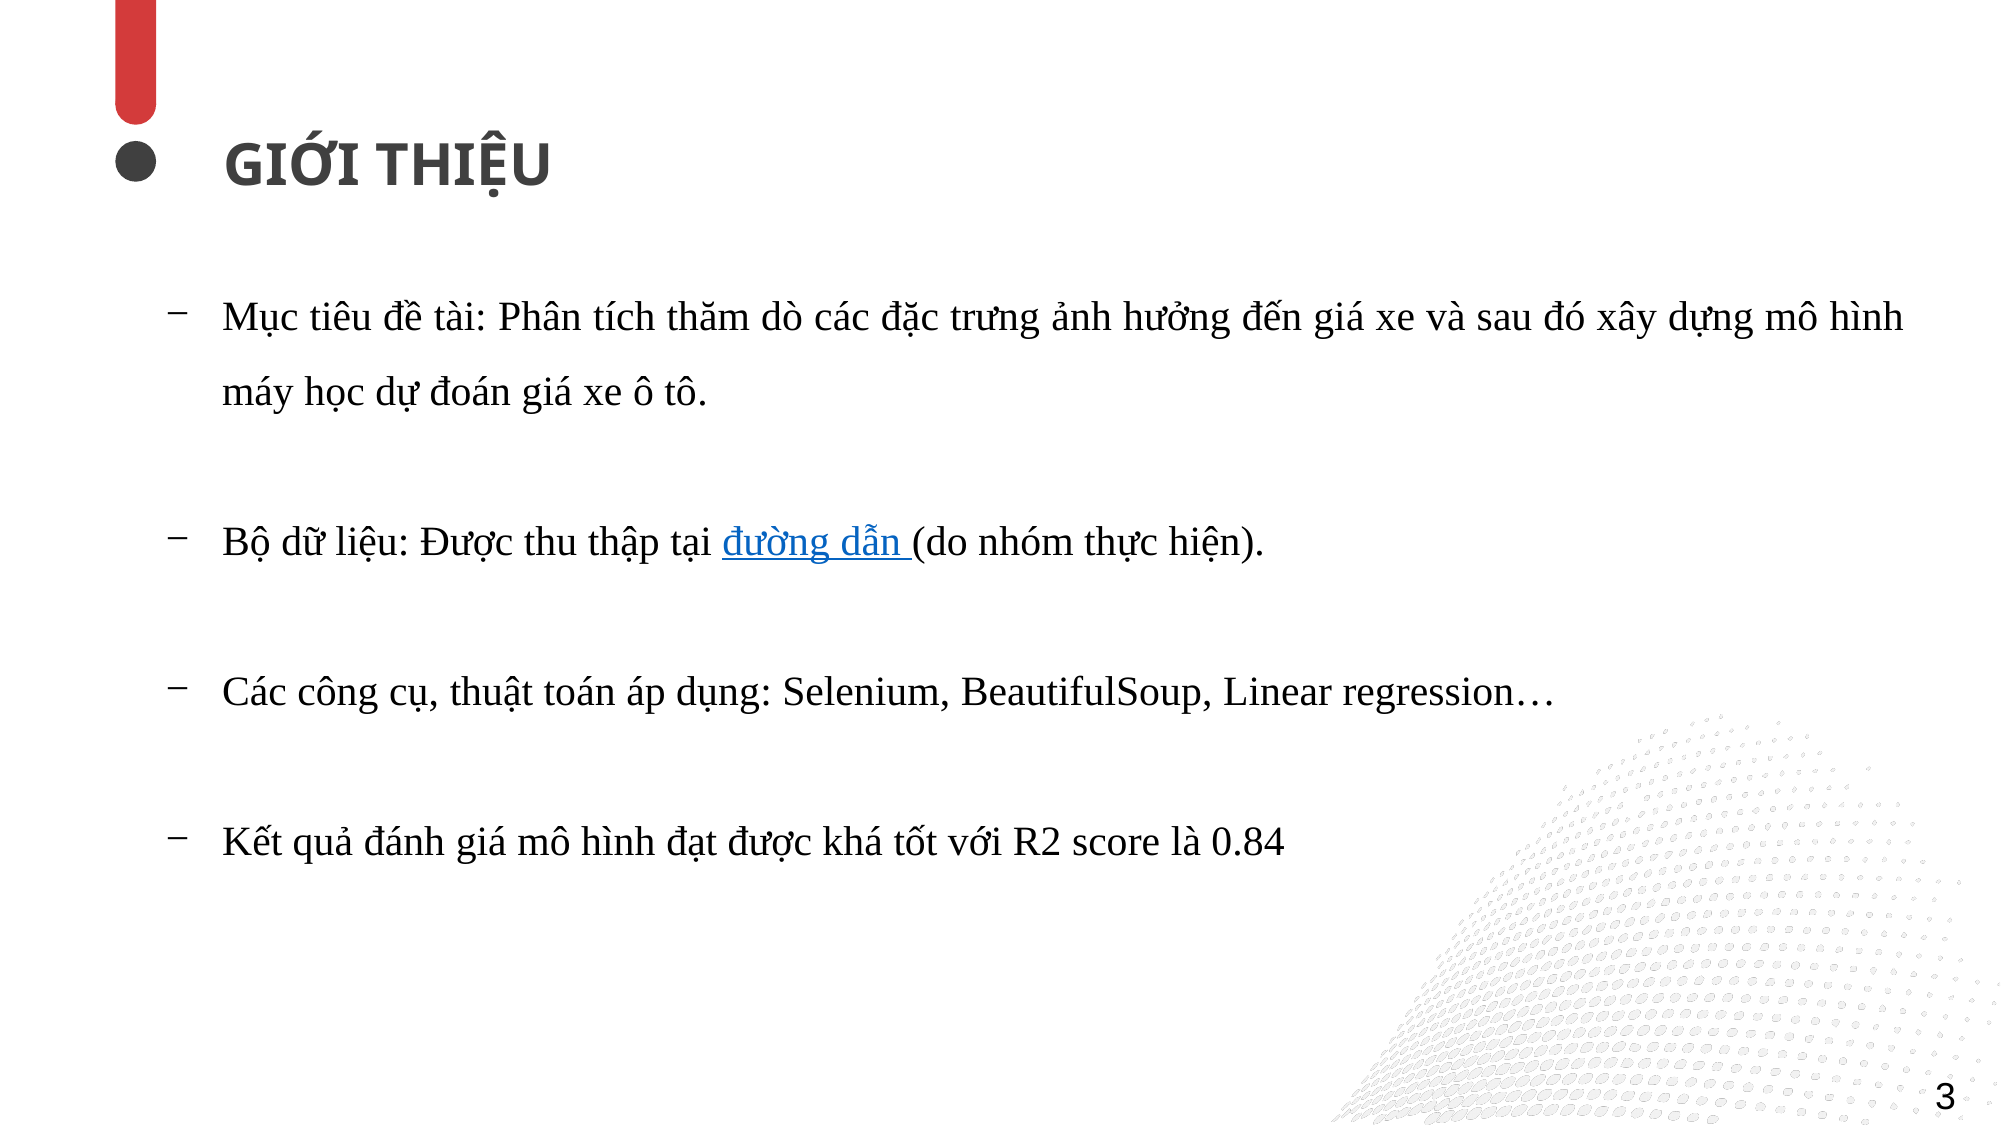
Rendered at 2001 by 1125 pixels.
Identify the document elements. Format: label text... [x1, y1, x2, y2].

text_box GIỚI THIỆU [208, 119, 1372, 204]
text_box 3 [1920, 1064, 2000, 1125]
picture [1331, 714, 2001, 1125]
text_box Mục tiêu đề tài: Phân tích thăm dò các đặc trưng ảnh hưởng đến giá xe và sau đó xây dựng mô hình máy học dự đoán giá xe ô tô. Bộ dữ liệu: Được thu thập tại đường dẫn (do nhóm thực hiện). Các công cụ, thuật toán áp dụng: Selenium, BeautifulSoup, Linear regression… Kết quả đánh giá mô hình đạt được khá tốt với R2 score là 0.84 [151, 256, 1919, 872]
